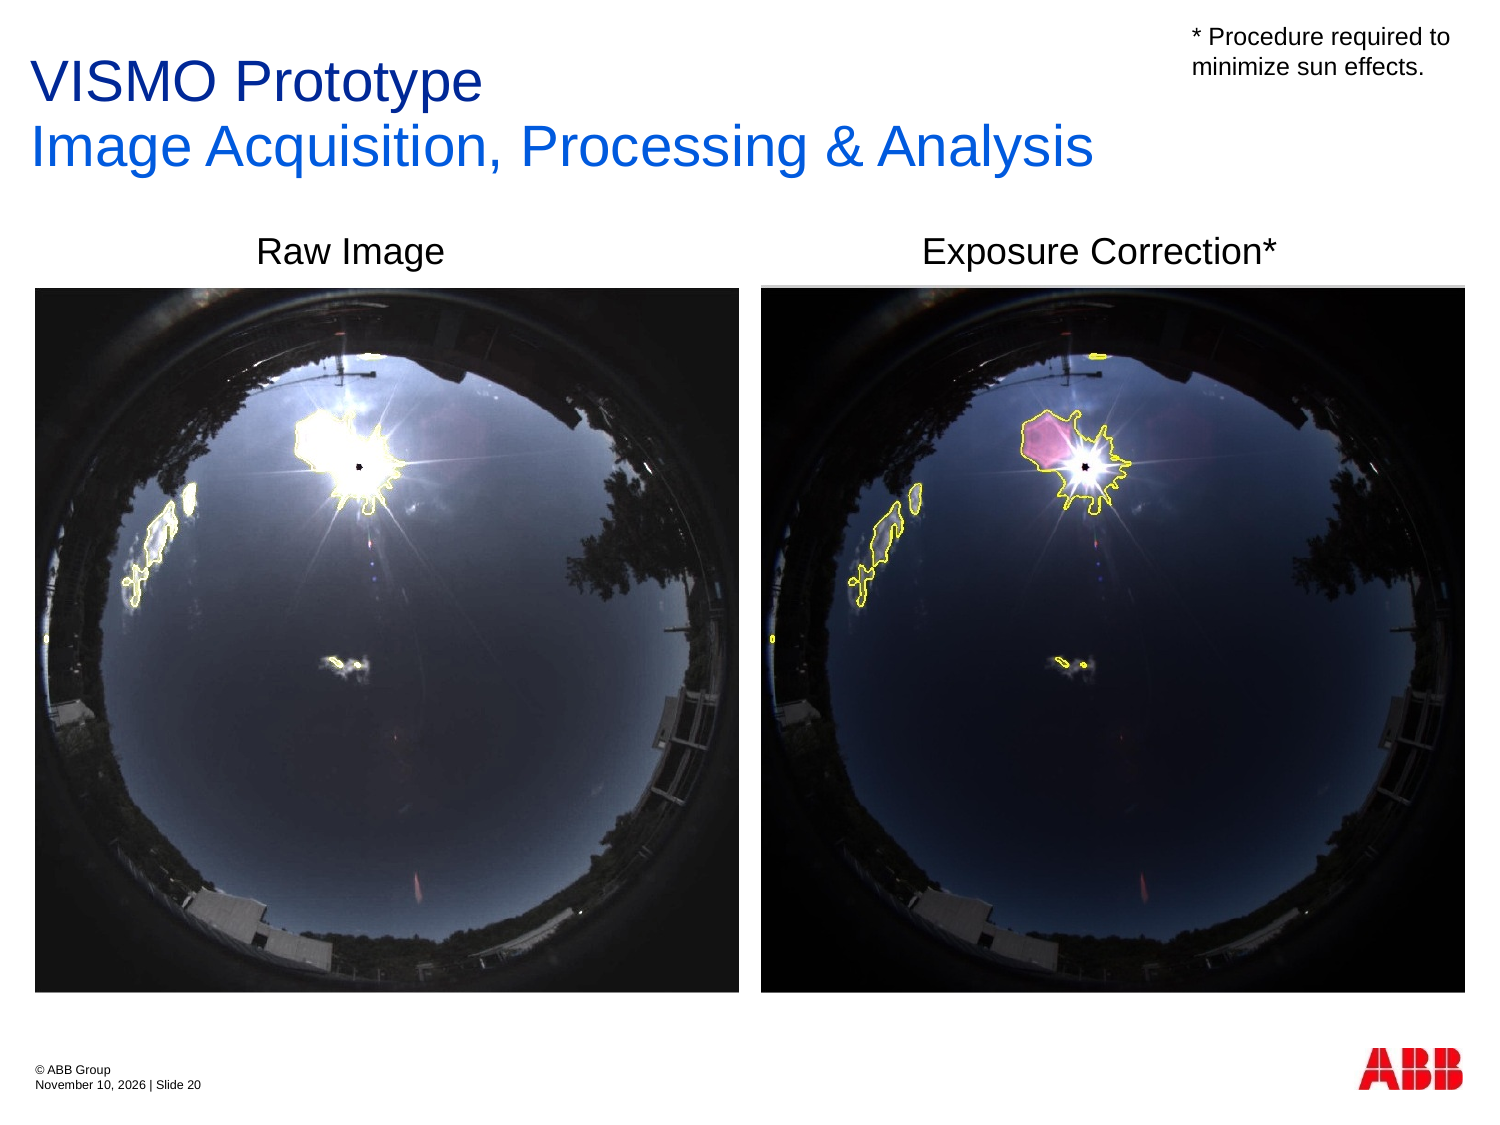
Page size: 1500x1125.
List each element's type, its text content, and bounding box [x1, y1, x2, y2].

picture [1352, 1048, 1463, 1090]
text_box * Procedure required to minimize sun effects. [1177, 13, 1490, 88]
text_box Raw Image [241, 219, 461, 280]
list Image Acquisition, Processing & Analysis [0, 108, 1500, 185]
text_box Exposure Correction* [907, 219, 1293, 280]
title VISMO Prototype [0, 0, 1465, 108]
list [35, 285, 739, 993]
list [761, 285, 1465, 993]
